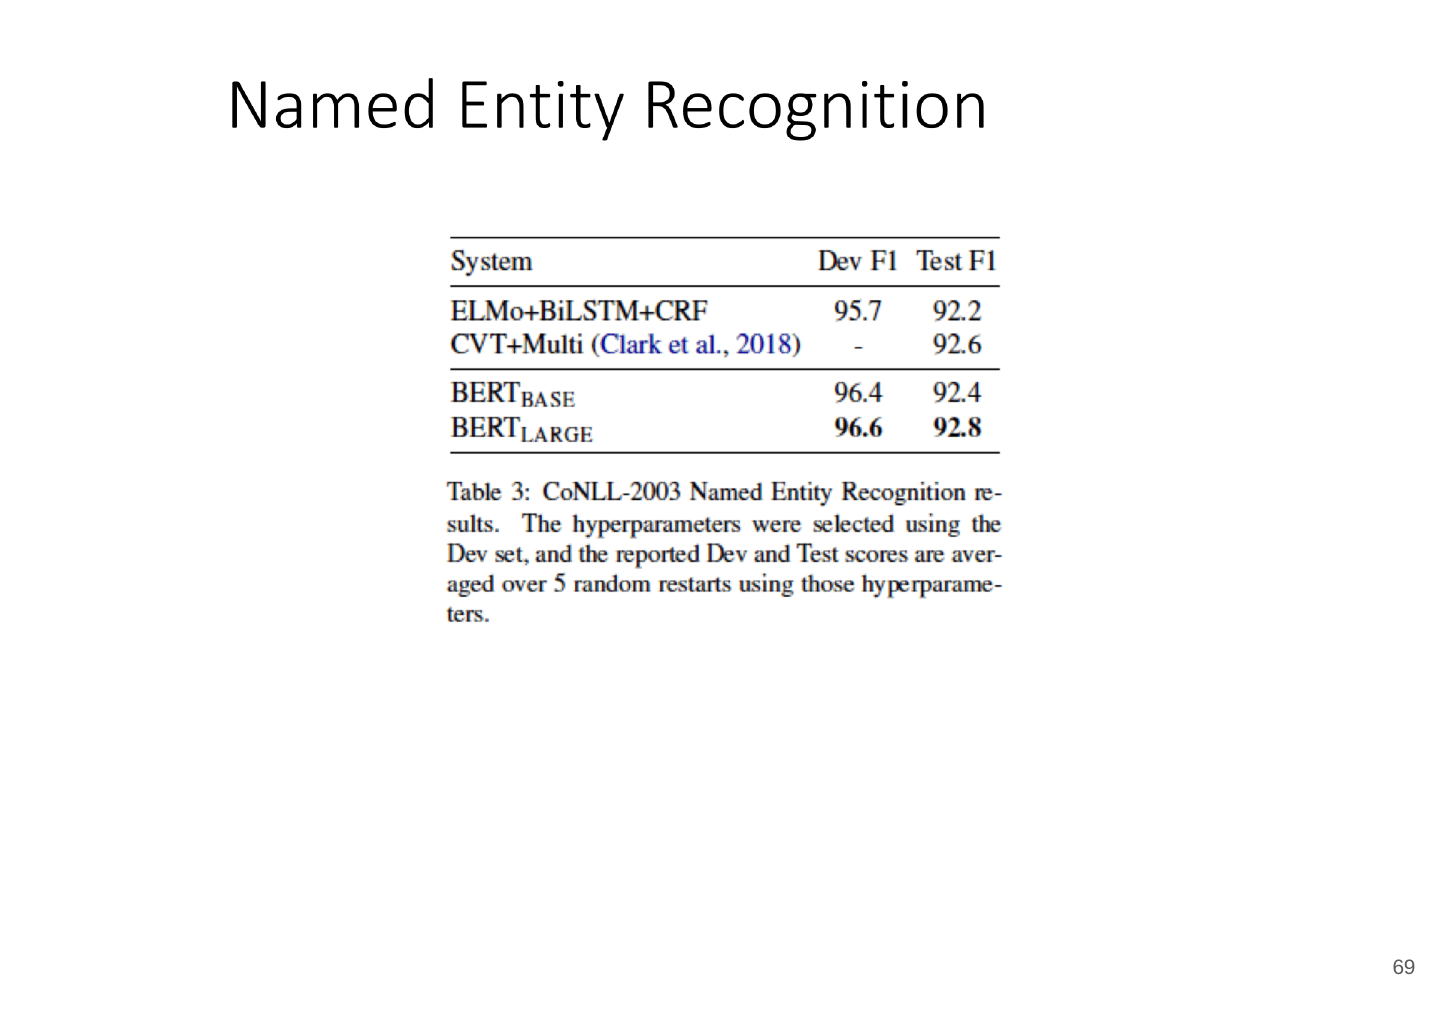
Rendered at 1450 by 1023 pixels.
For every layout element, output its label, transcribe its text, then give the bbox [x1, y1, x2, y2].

slide_number 69 [1343, 927, 1431, 1006]
picture [146, 0, 1304, 816]
